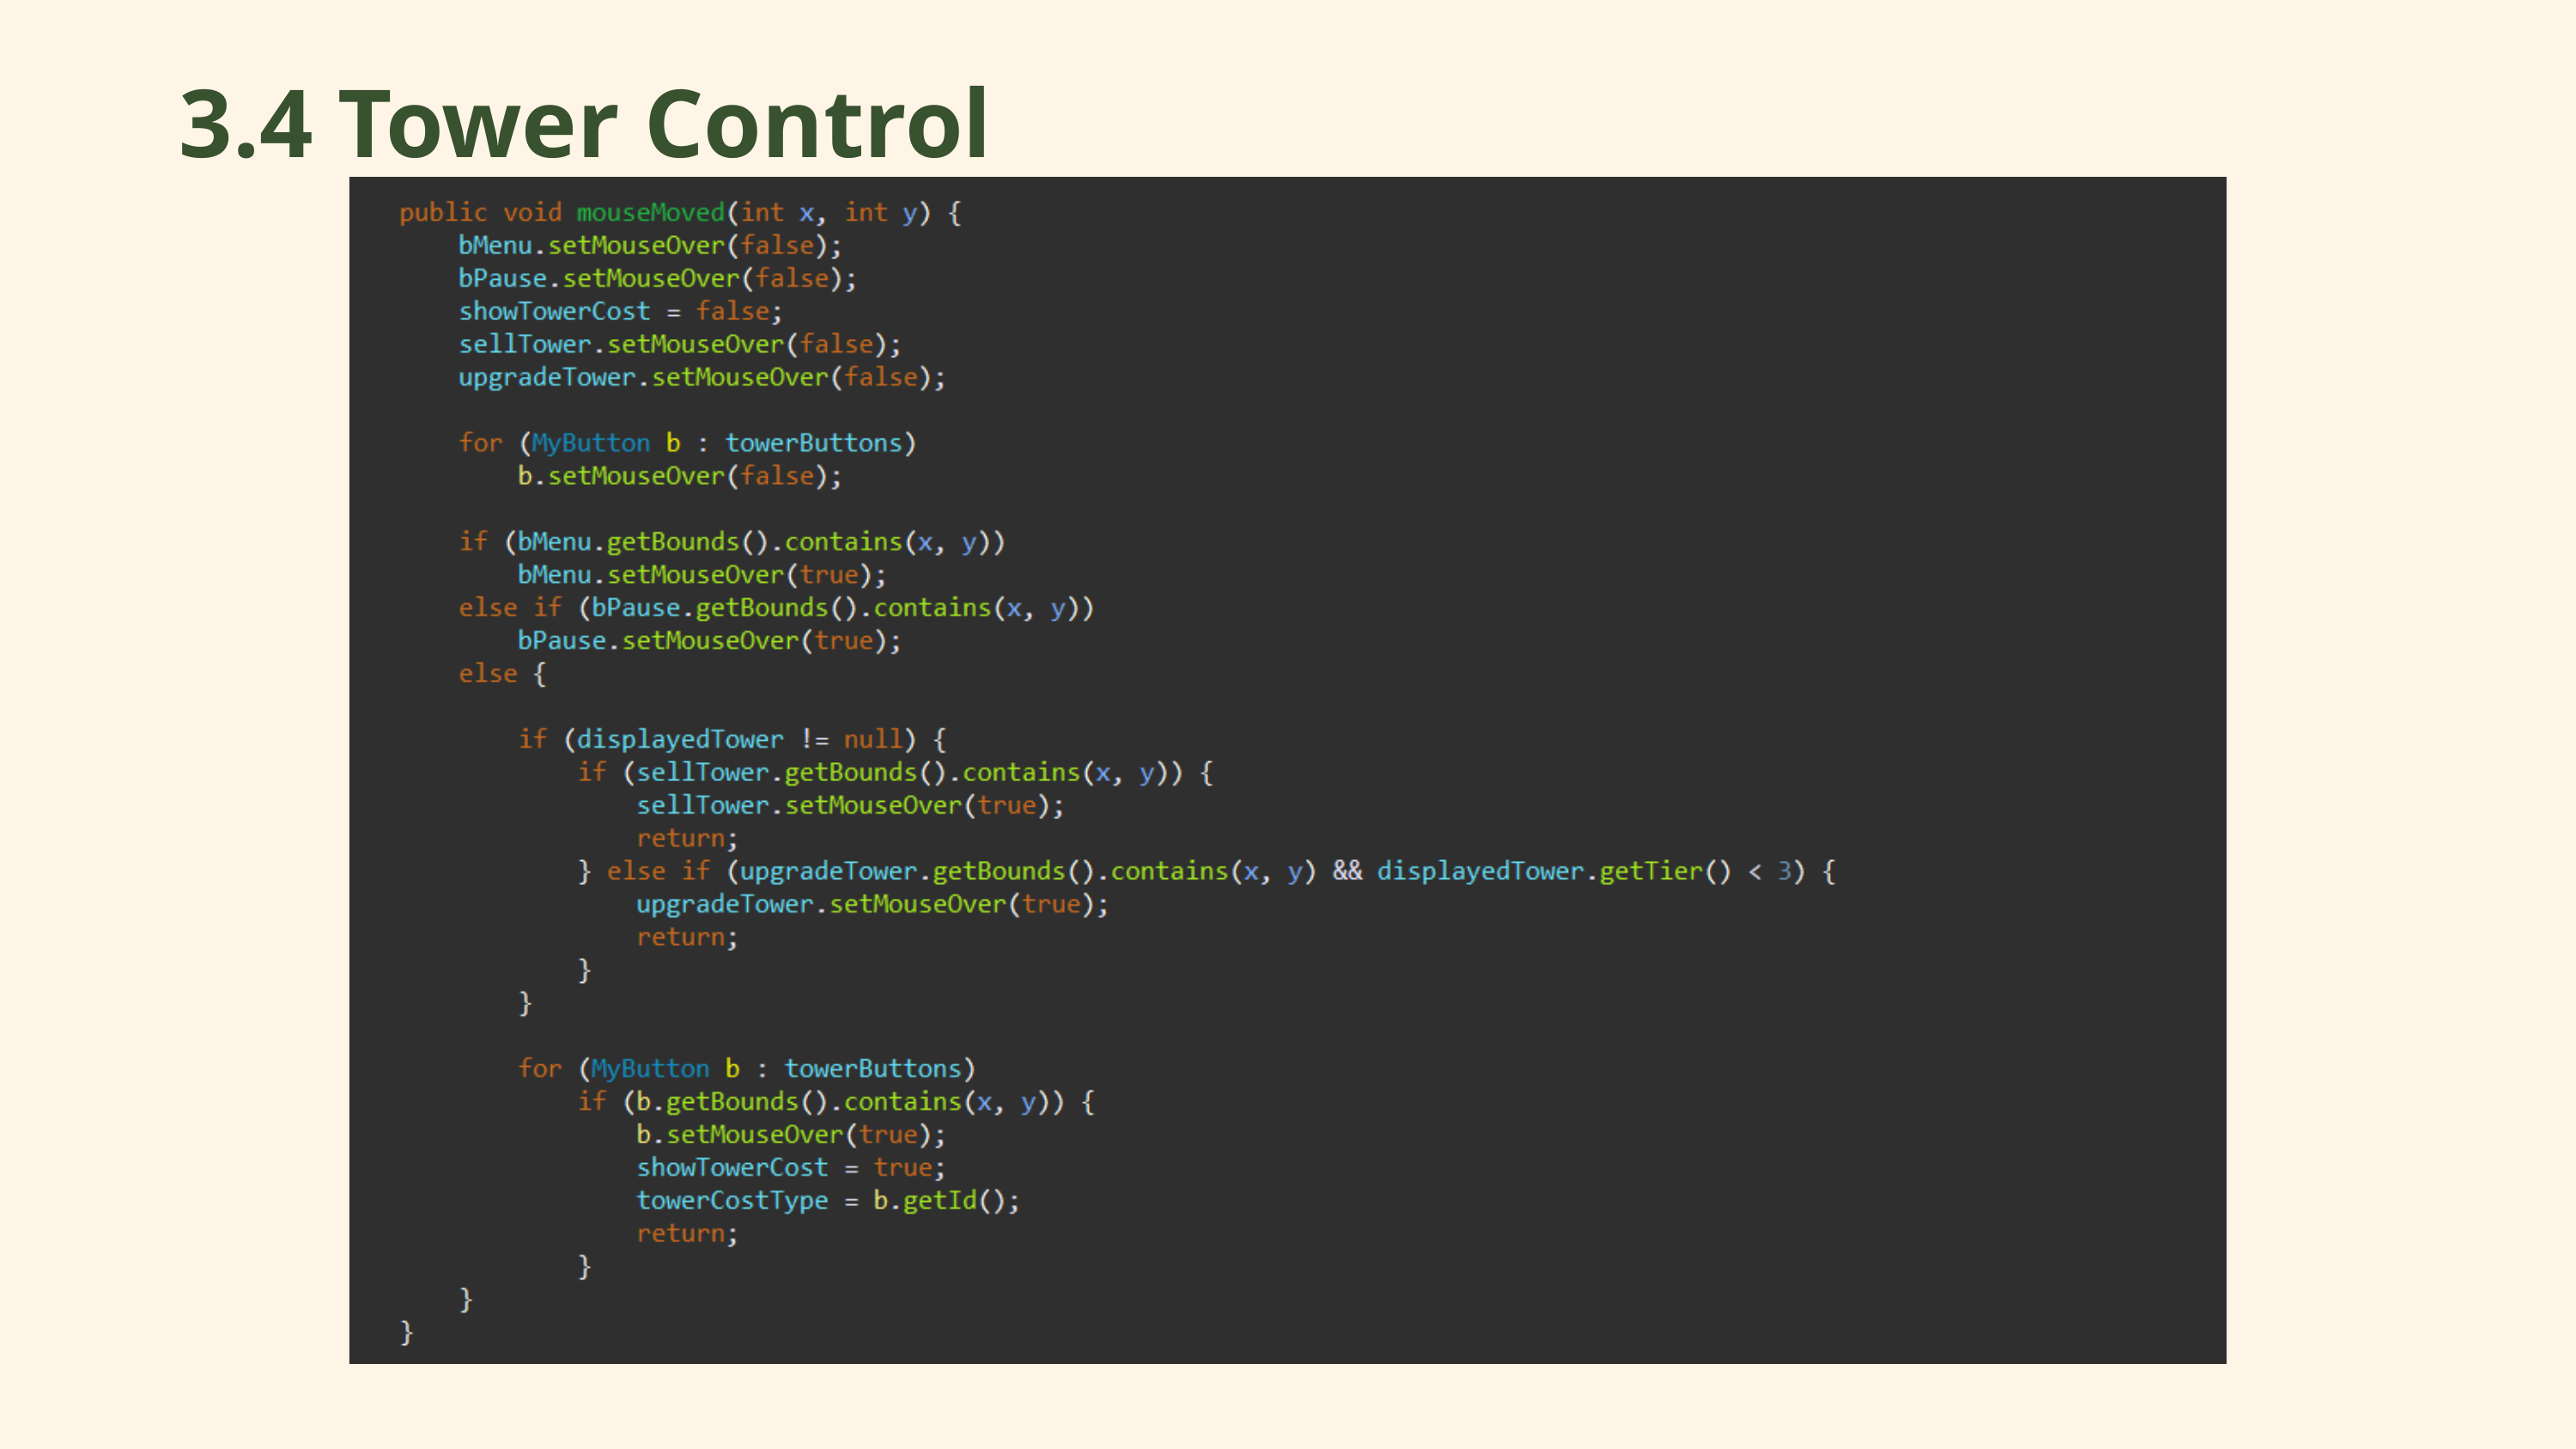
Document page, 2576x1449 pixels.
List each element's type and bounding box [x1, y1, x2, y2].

text_box [0, 0, 2576, 1449]
